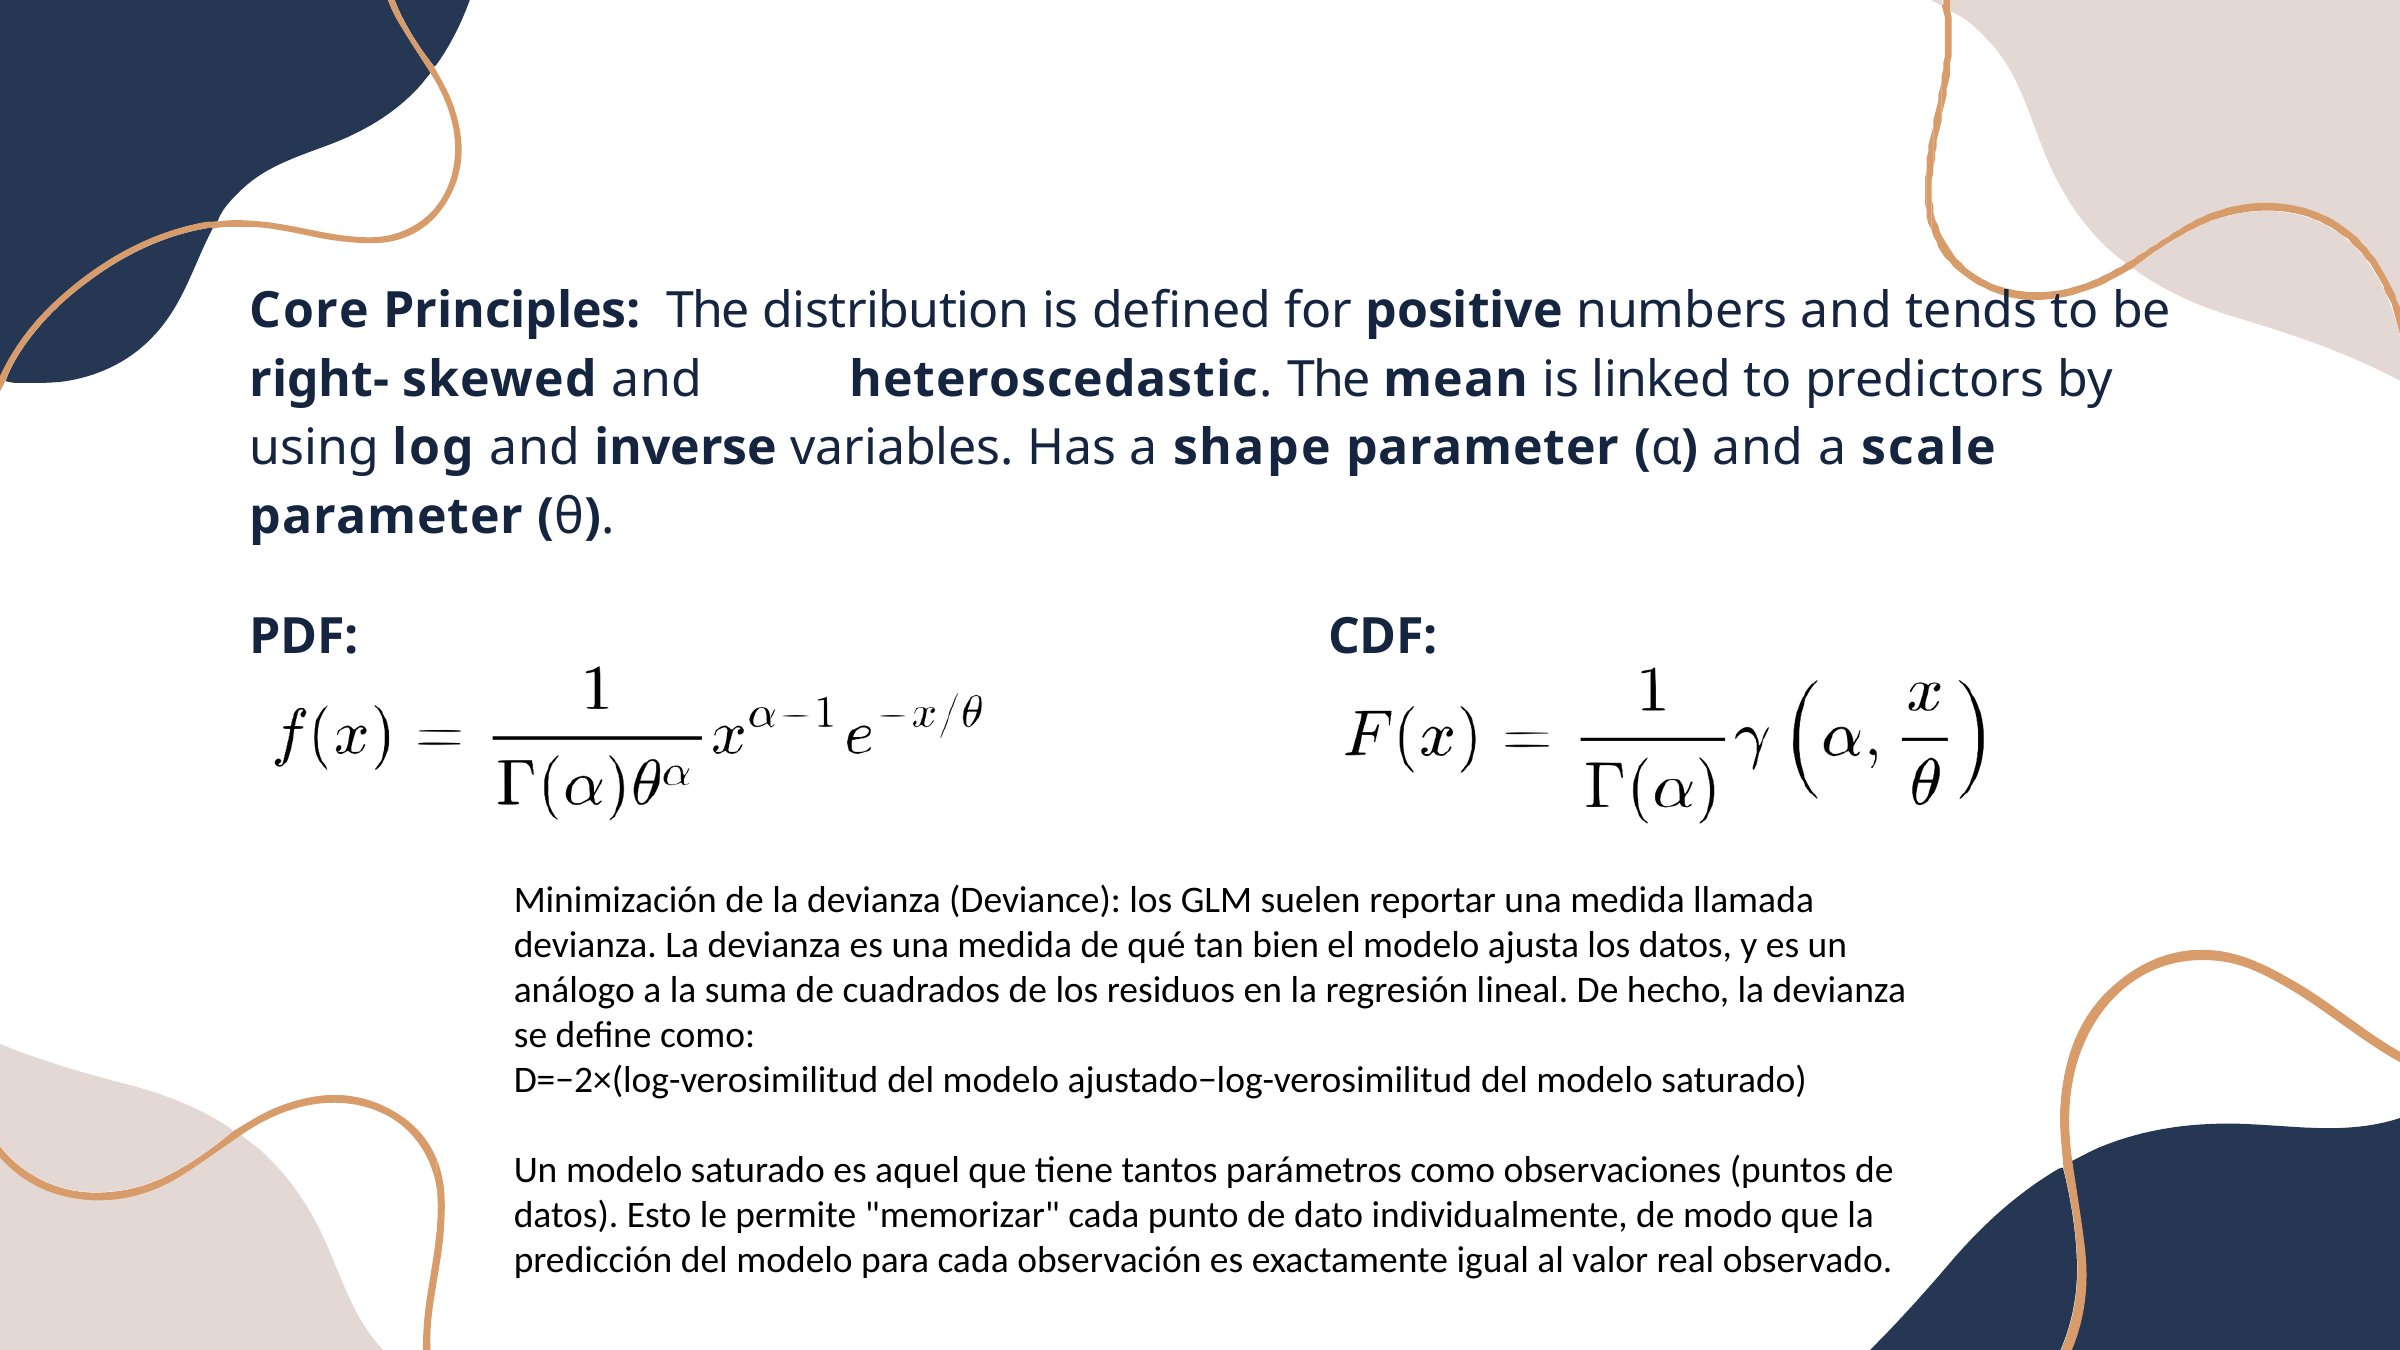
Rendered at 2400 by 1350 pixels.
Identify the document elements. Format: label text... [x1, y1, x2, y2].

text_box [0, 0, 470, 392]
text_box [1924, 0, 2400, 381]
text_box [1870, 949, 2400, 1350]
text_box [0, 1043, 445, 1350]
text_box Minimización de la devianza (Deviance): los GLM suelen reportar una medida llamada devianza. La devianza es una medida de qué tan bien el modelo ajusta los datos, y es un análogo a la suma de cuadrados de los residuos en la regresión lineal. De hecho, la devianza se define como: D=−2×(log-verosimilitud del modelo ajustado−log-verosimilitud del modelo saturado) Un modelo saturado es aquel que tiene tantos parámetros como observaciones (puntos de datos). Esto le permite "memorizar" cada punto de dato individualmente, de modo que la predicción del modelo para cada observación es exactamente igual al valor real observado. [499, 867, 1925, 1288]
picture [249, 642, 1093, 851]
text_box Core Principles: The distribution is defined for positive numbers and tends to be right- skewed and heteroscedastic. The mean is linked to predictors by using log and inverse variables. Has a shape parameter (α) and a scale parameter (θ). PDF: CDF: [248, 267, 2248, 664]
picture [1320, 642, 2178, 848]
